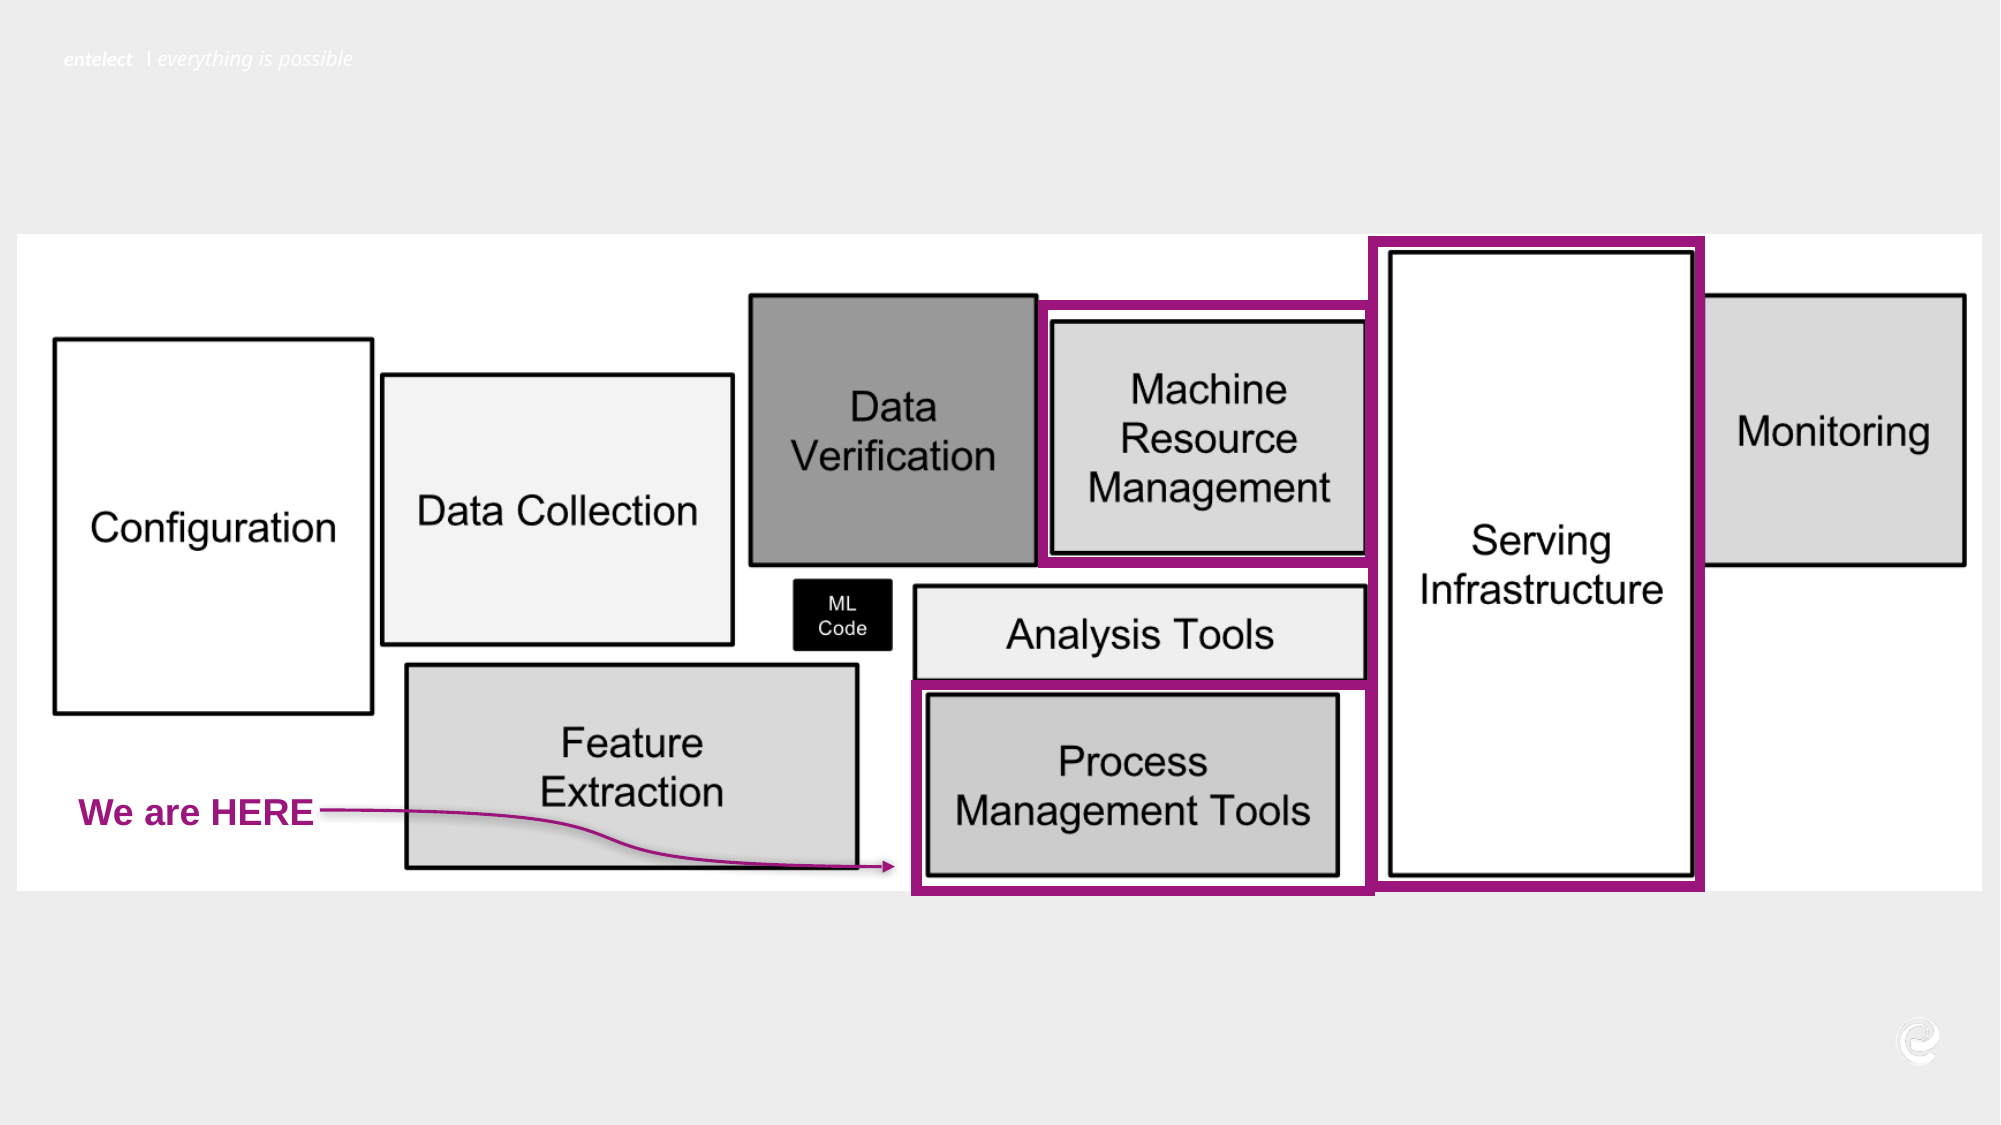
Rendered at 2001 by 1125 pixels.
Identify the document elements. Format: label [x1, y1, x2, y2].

text_box [319, 809, 896, 867]
picture [1895, 1016, 1940, 1066]
picture [17, 234, 1982, 891]
